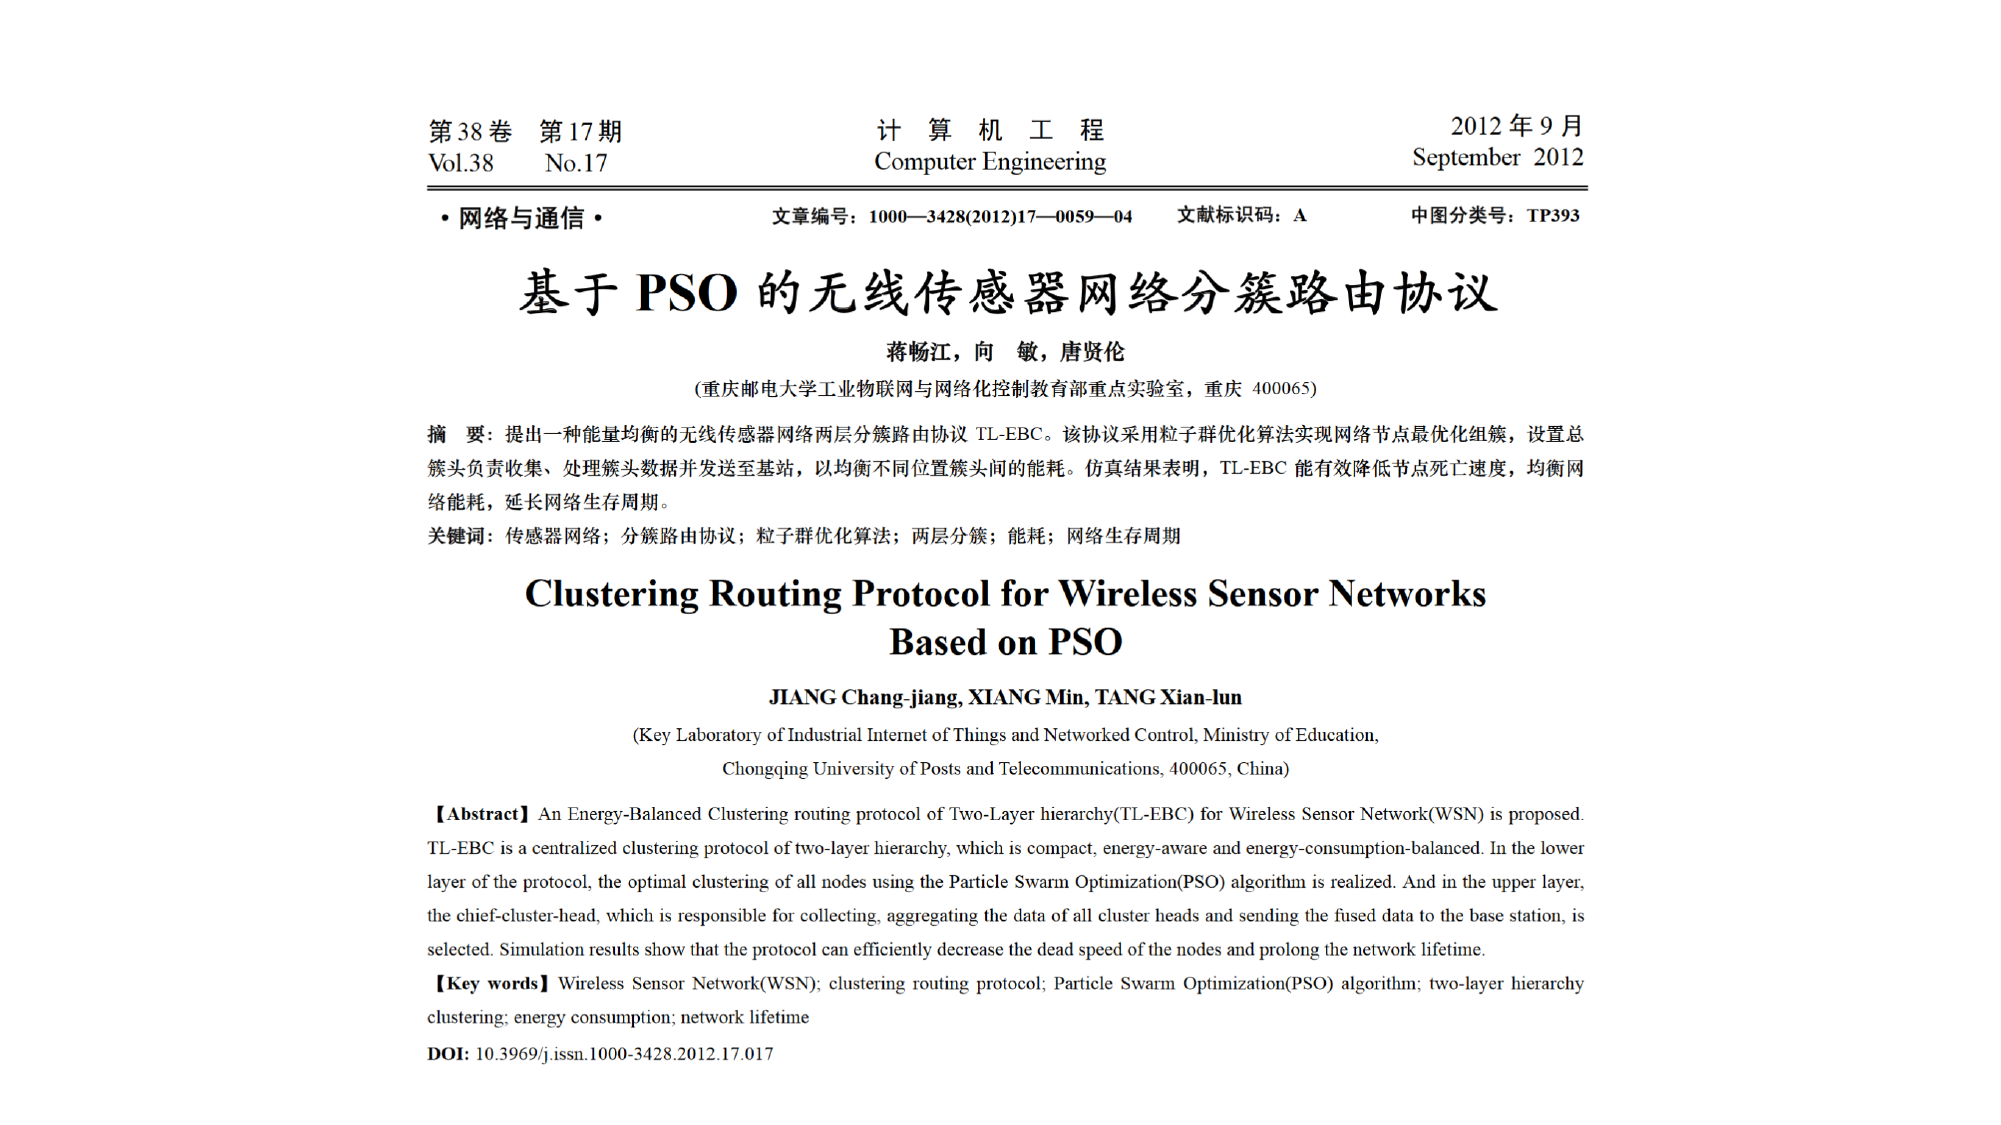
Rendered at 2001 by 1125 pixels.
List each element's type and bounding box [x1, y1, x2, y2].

picture [279, 0, 1721, 1111]
